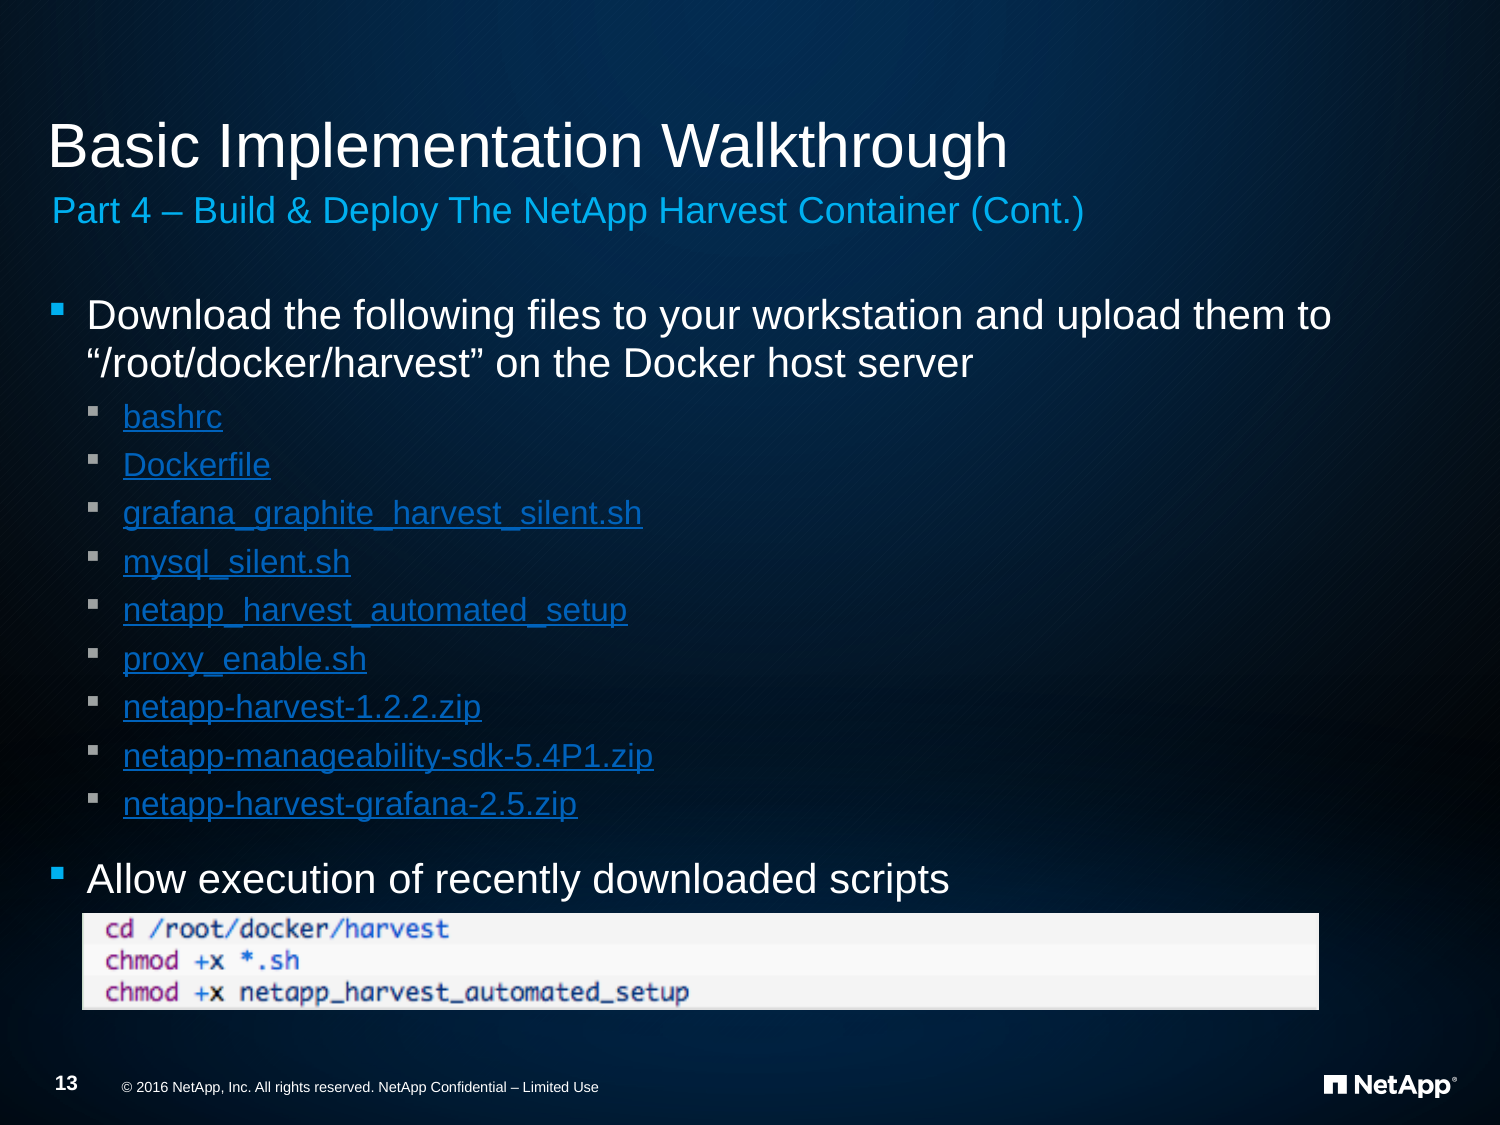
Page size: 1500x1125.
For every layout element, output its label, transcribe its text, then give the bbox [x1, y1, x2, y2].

title Basic Implementation Walkthrough [33, 38, 1440, 187]
list Part 4 – Build & Deploy The NetApp Harvest Container (Cont.) [36, 181, 1439, 248]
slide_number 13 [39, 1059, 118, 1103]
footer © 2016 NetApp, Inc. All rights reserved. NetApp Confidential – Limited Use [118, 1063, 912, 1103]
picture [0, 0, 1500, 1125]
list Download the following files to your workstation and upload them to “/root/docker/harvest” on the Docker host server bashrc Dockerfile grafana_graphite_harvest_silent.sh mysql_silent.sh netapp_harvest_automated_setup proxy_enable.sh netapp-harvest-1.2.2.zip netapp-manageability-sdk-5.4P1.zip netapp-harvest-grafana-2.5.zip Allow execution of recently downloaded scripts [33, 284, 1440, 1020]
